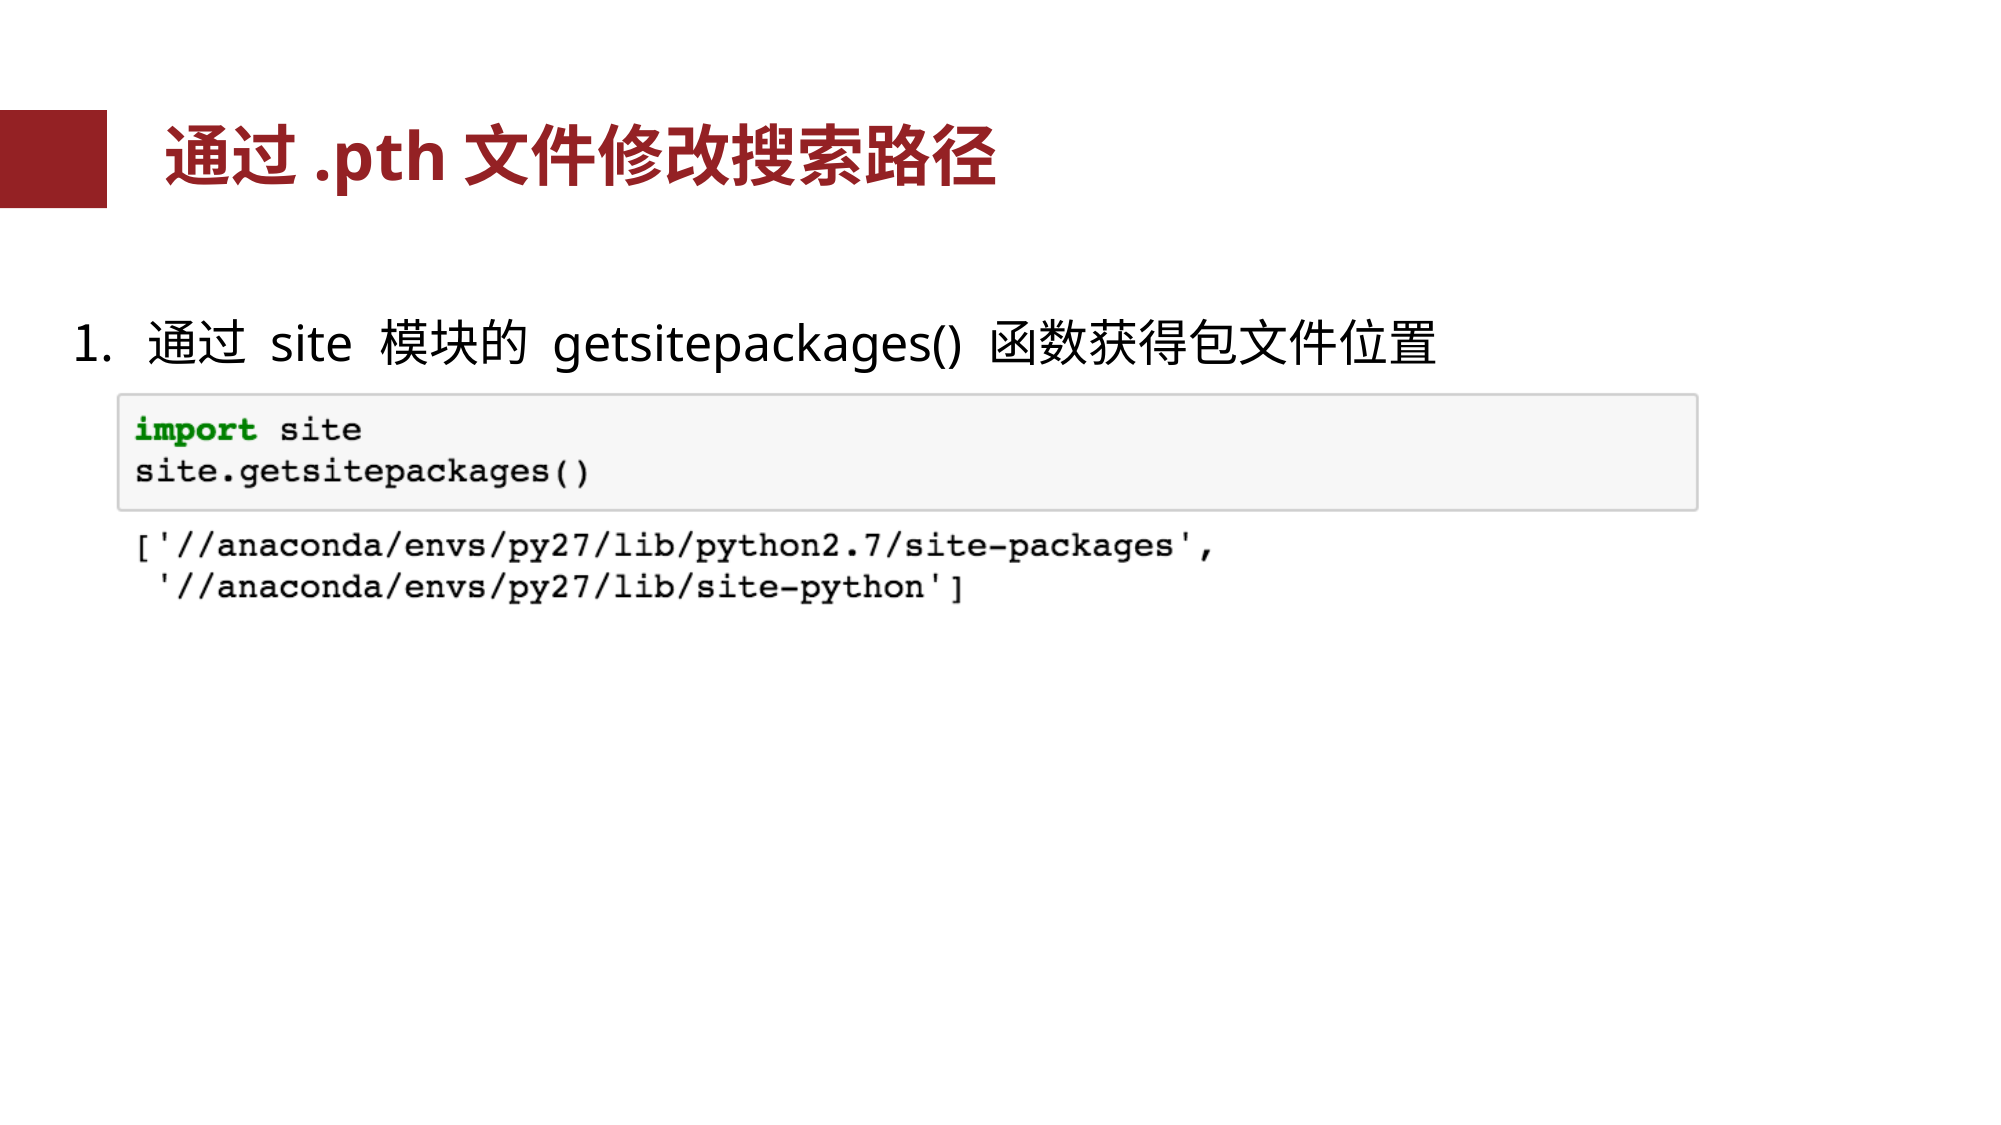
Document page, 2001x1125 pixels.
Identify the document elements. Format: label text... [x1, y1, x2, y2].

list 通过 site 模块的 getsitepackages() 函数获得包文件位置 [57, 273, 1875, 1094]
text_box 通过.pth文件修改搜索路径 [149, 95, 1875, 224]
picture [106, 385, 1710, 625]
text_box [0, 109, 108, 209]
